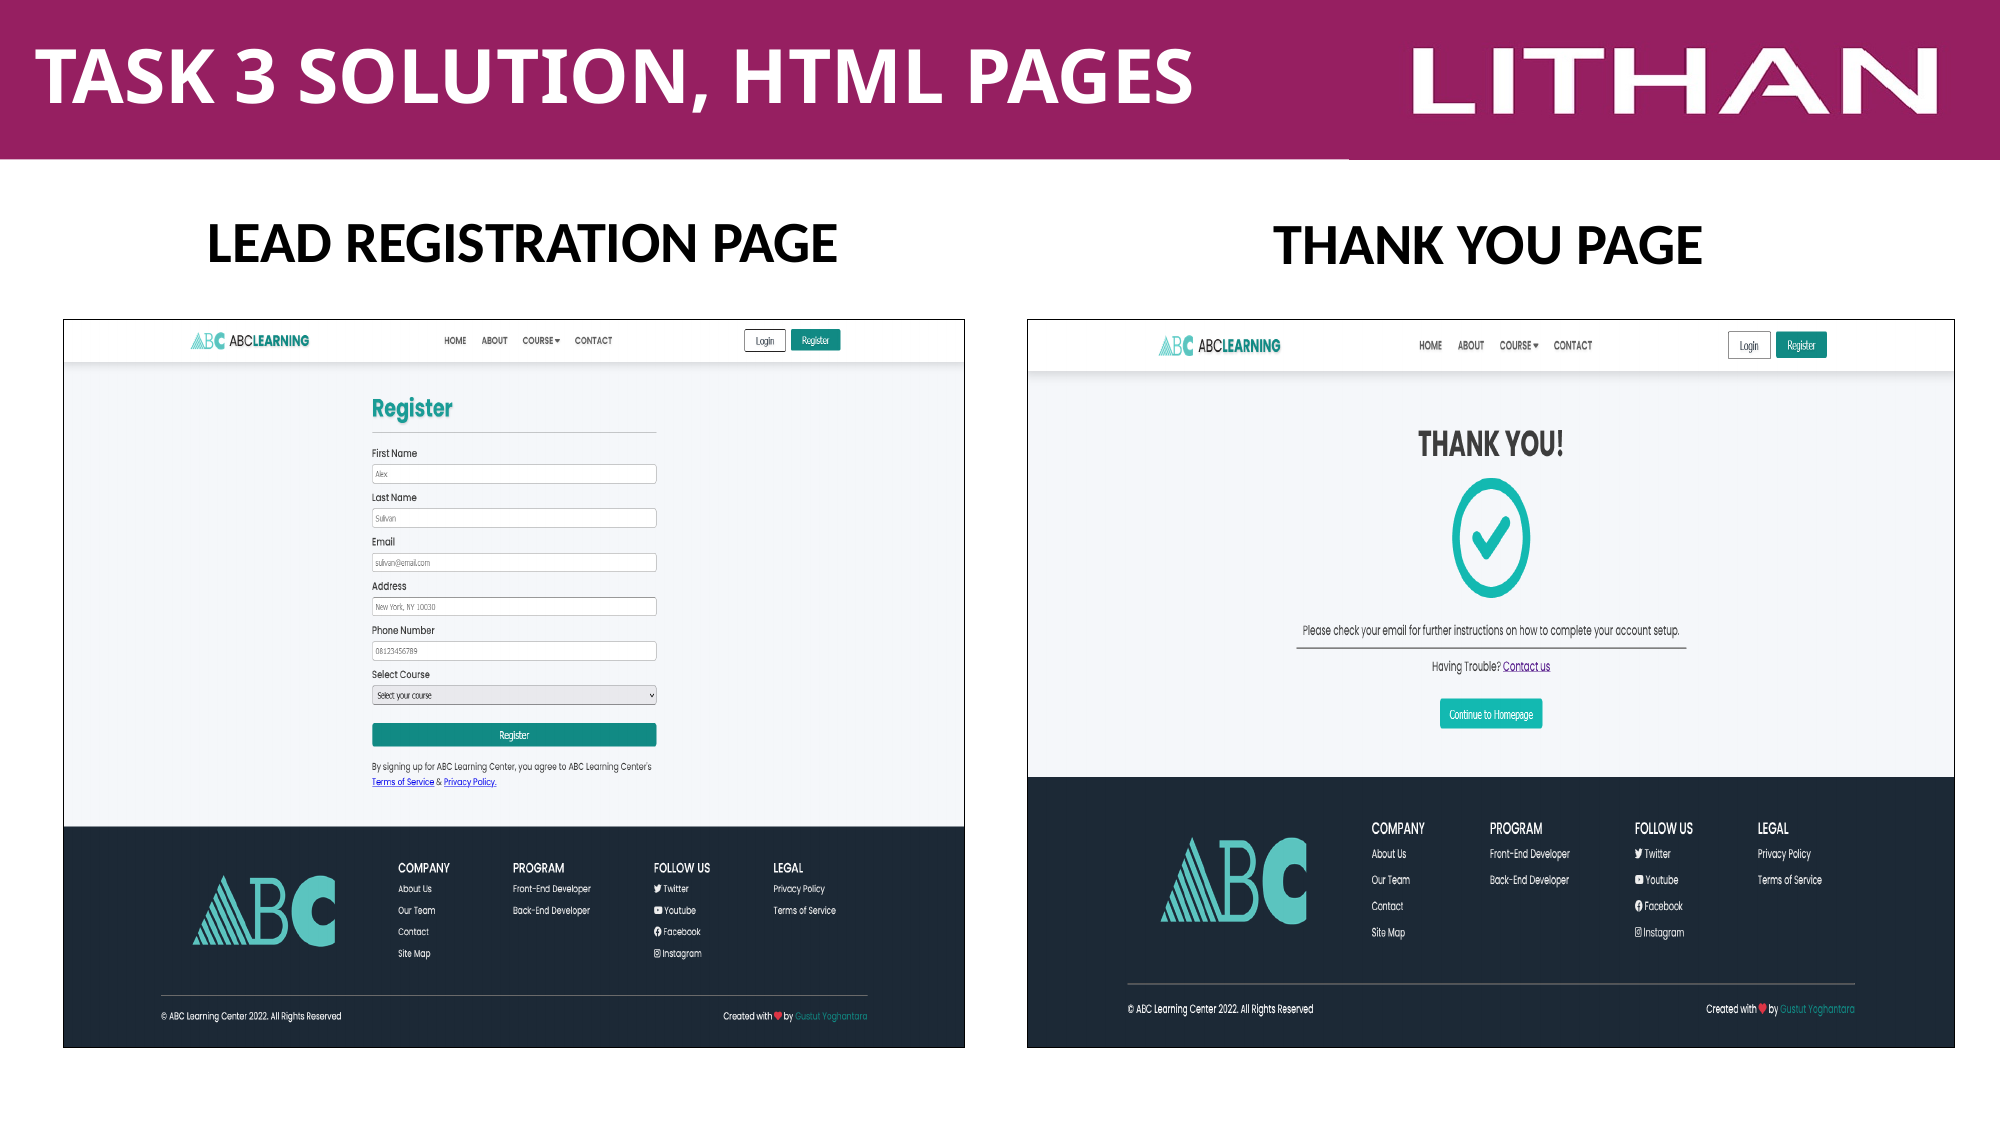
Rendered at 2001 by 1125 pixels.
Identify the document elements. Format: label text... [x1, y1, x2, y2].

picture [1027, 319, 1955, 1048]
text_box THANK YOU PAGE [1258, 198, 1724, 284]
picture [63, 319, 965, 1048]
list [1349, 0, 2000, 160]
title TASK 3 SOLUTION, HTML PAGES [0, 0, 1349, 159]
text_box LEAD REGISTRATION PAGE [192, 196, 871, 282]
text_box [0, 159, 2000, 1125]
